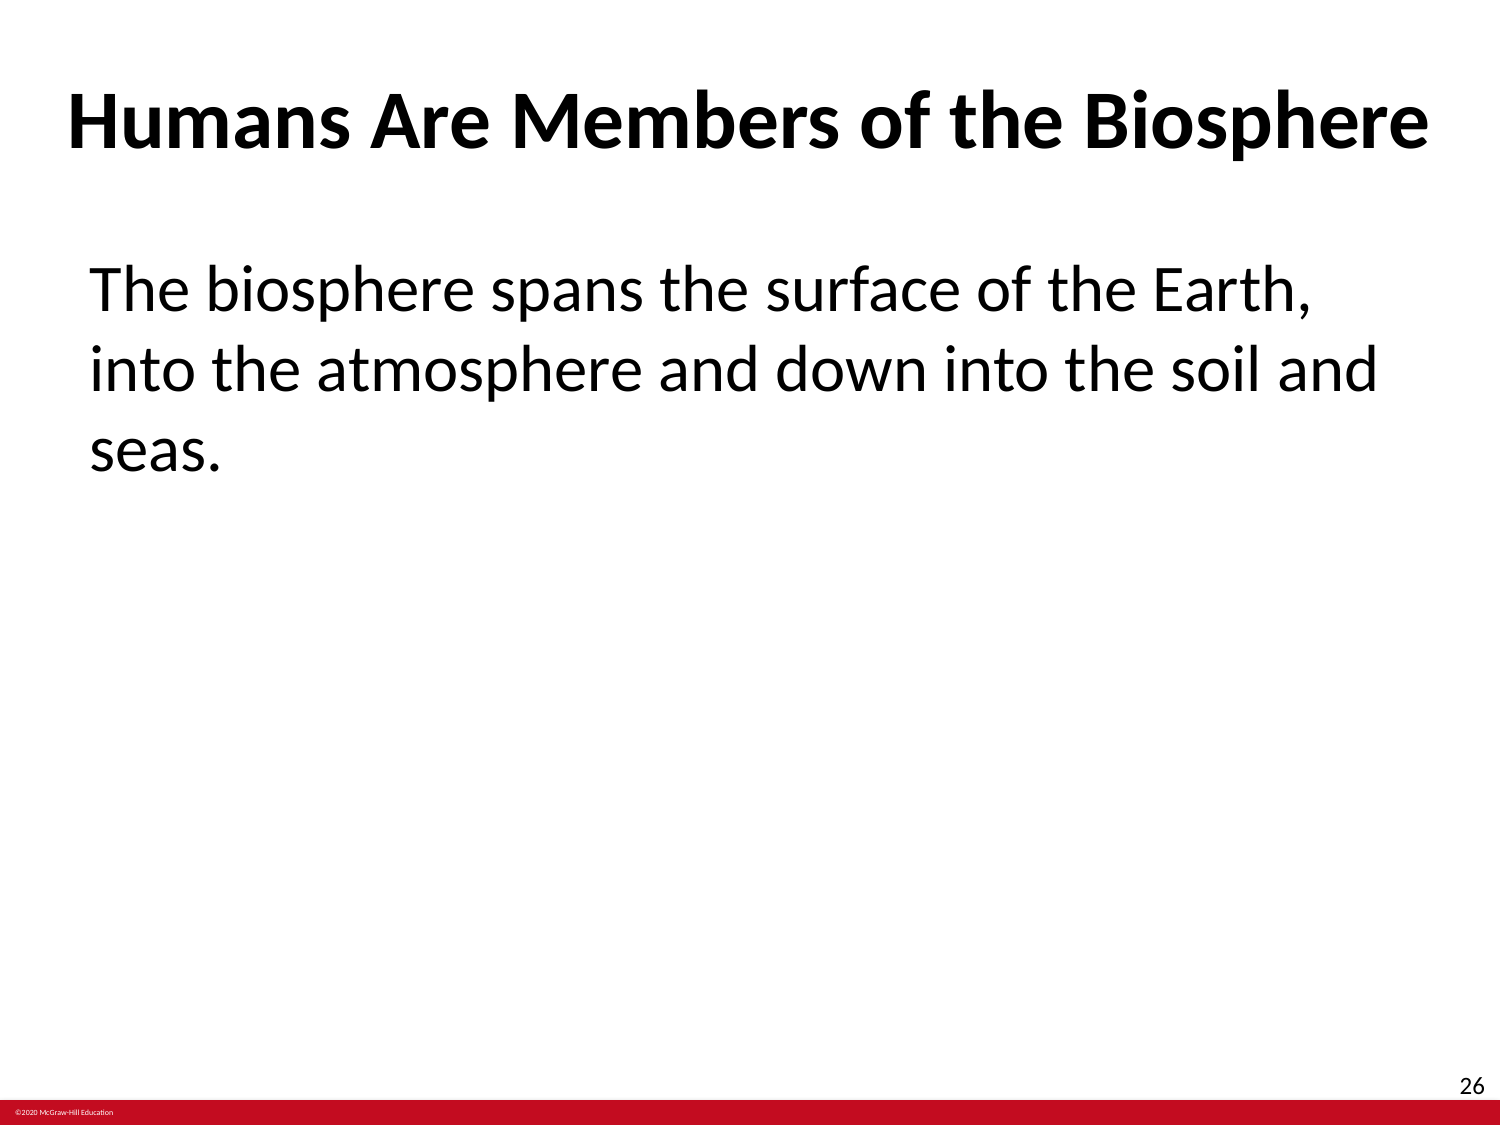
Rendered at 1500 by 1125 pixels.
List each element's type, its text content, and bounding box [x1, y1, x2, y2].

title Humans Are Members of the Biosphere [0, 24, 1500, 205]
list The biosphere spans the surface of the Earth, into the atmosphere and down into the soil and seas. [75, 237, 1395, 1093]
